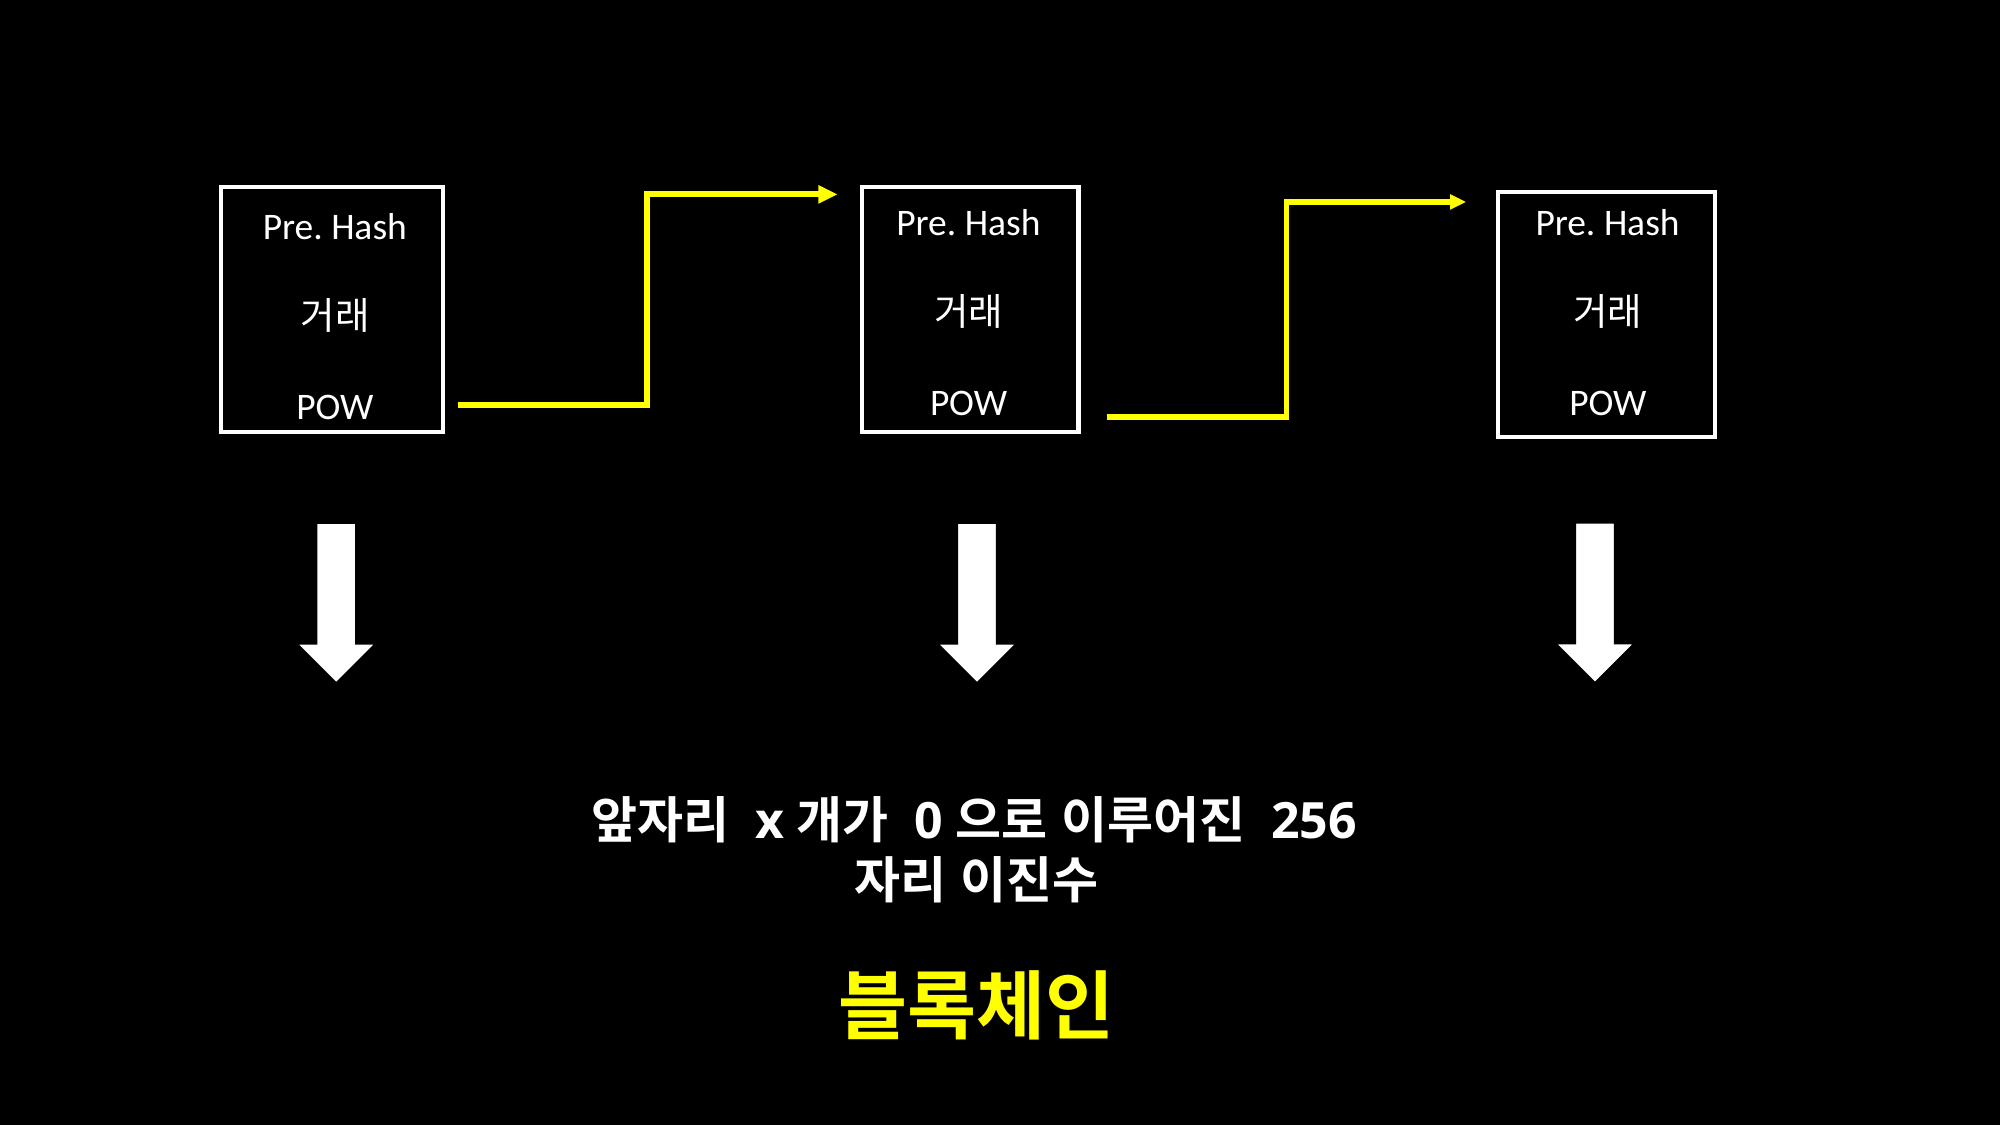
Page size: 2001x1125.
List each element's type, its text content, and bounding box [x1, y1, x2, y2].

text_box [220, 186, 444, 433]
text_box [1106, 201, 1466, 417]
text_box [861, 186, 1079, 433]
text_box [934, 521, 1020, 685]
text_box [1497, 191, 1716, 438]
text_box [457, 194, 838, 406]
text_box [1530, 194, 1663, 404]
text_box [294, 521, 379, 685]
text_box 앞자리 x개가 0으로 이루어진 256자리 이진수 [576, 780, 1377, 916]
text_box [1552, 521, 1638, 685]
text_box 블록체인 [747, 950, 1206, 1056]
text_box Pre. Hash 거래 POW [870, 190, 1067, 431]
text_box Pre. Hash 거래 POW [1509, 190, 1706, 431]
text_box Pre. Hash 거래 POW [236, 194, 434, 435]
